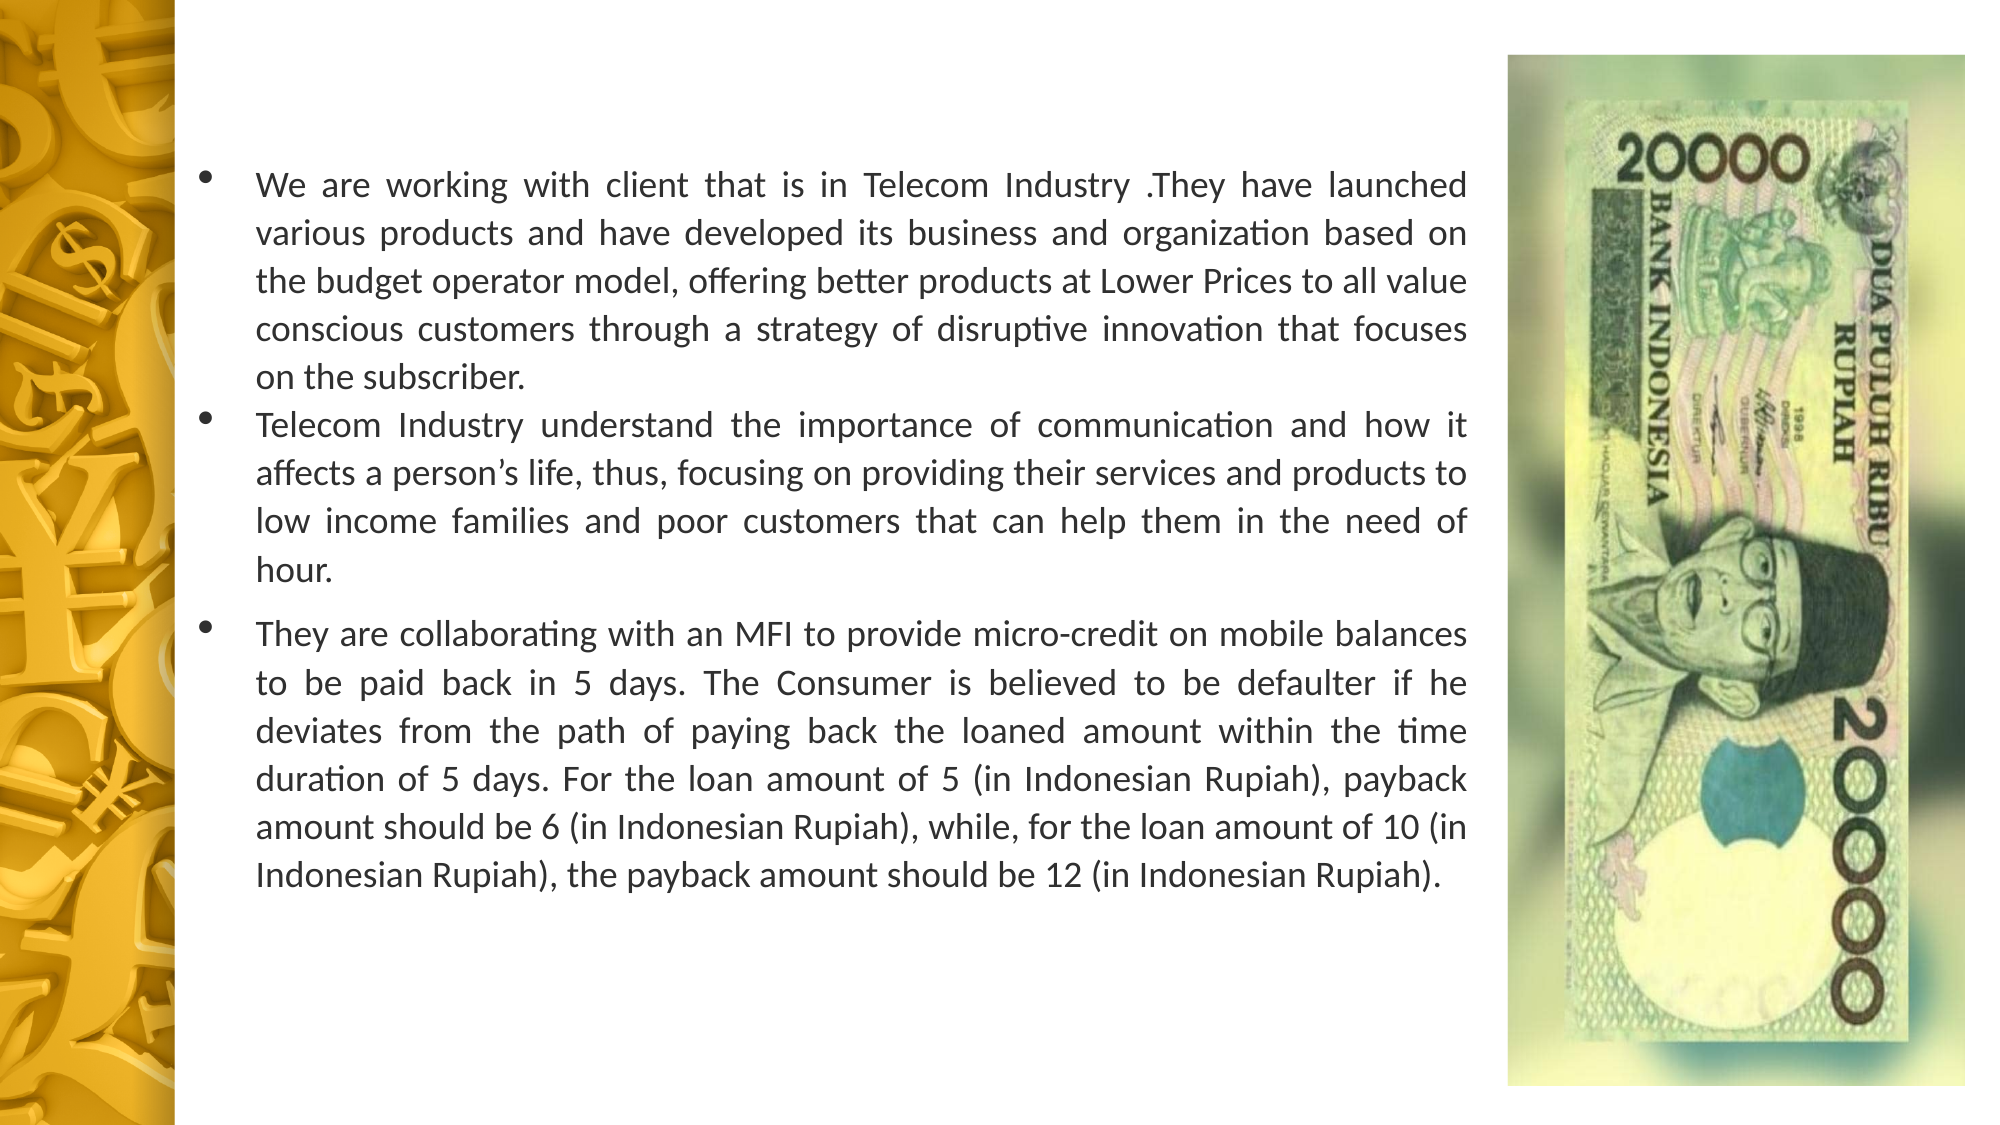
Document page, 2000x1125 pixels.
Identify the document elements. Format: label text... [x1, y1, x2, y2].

picture [0, 0, 175, 1125]
text_box We are working with client that is in Telecom Industry .They have launched various products and have developed its business and organization based on the budget operator model, offering better products at Lower Prices to all value conscious customers through a strategy of disruptive innovation that focuses on the subscriber. Telecom Industry understand the importance of communication and how it affects a person’s life, thus, focusing on providing their services and products to low income families and poor customers that can help them in the need of hour. They are collaborating with an MFI to provide micro-credit on mobile balances to be paid back in 5 days. The Consumer is believed to be defaulter if he deviates from the path of paying back the loaned amount within the time duration of 5 days. For the loan amount of 5 (in Indonesian Rupiah), payback amount should be 6 (in Indonesian Rupiah), while, for the loan amount of 10 (in Indonesian Rupiah), the payback amount should be 12 (in Indonesian Rupiah). [184, 149, 1484, 903]
picture [1220, 56, 2000, 1086]
